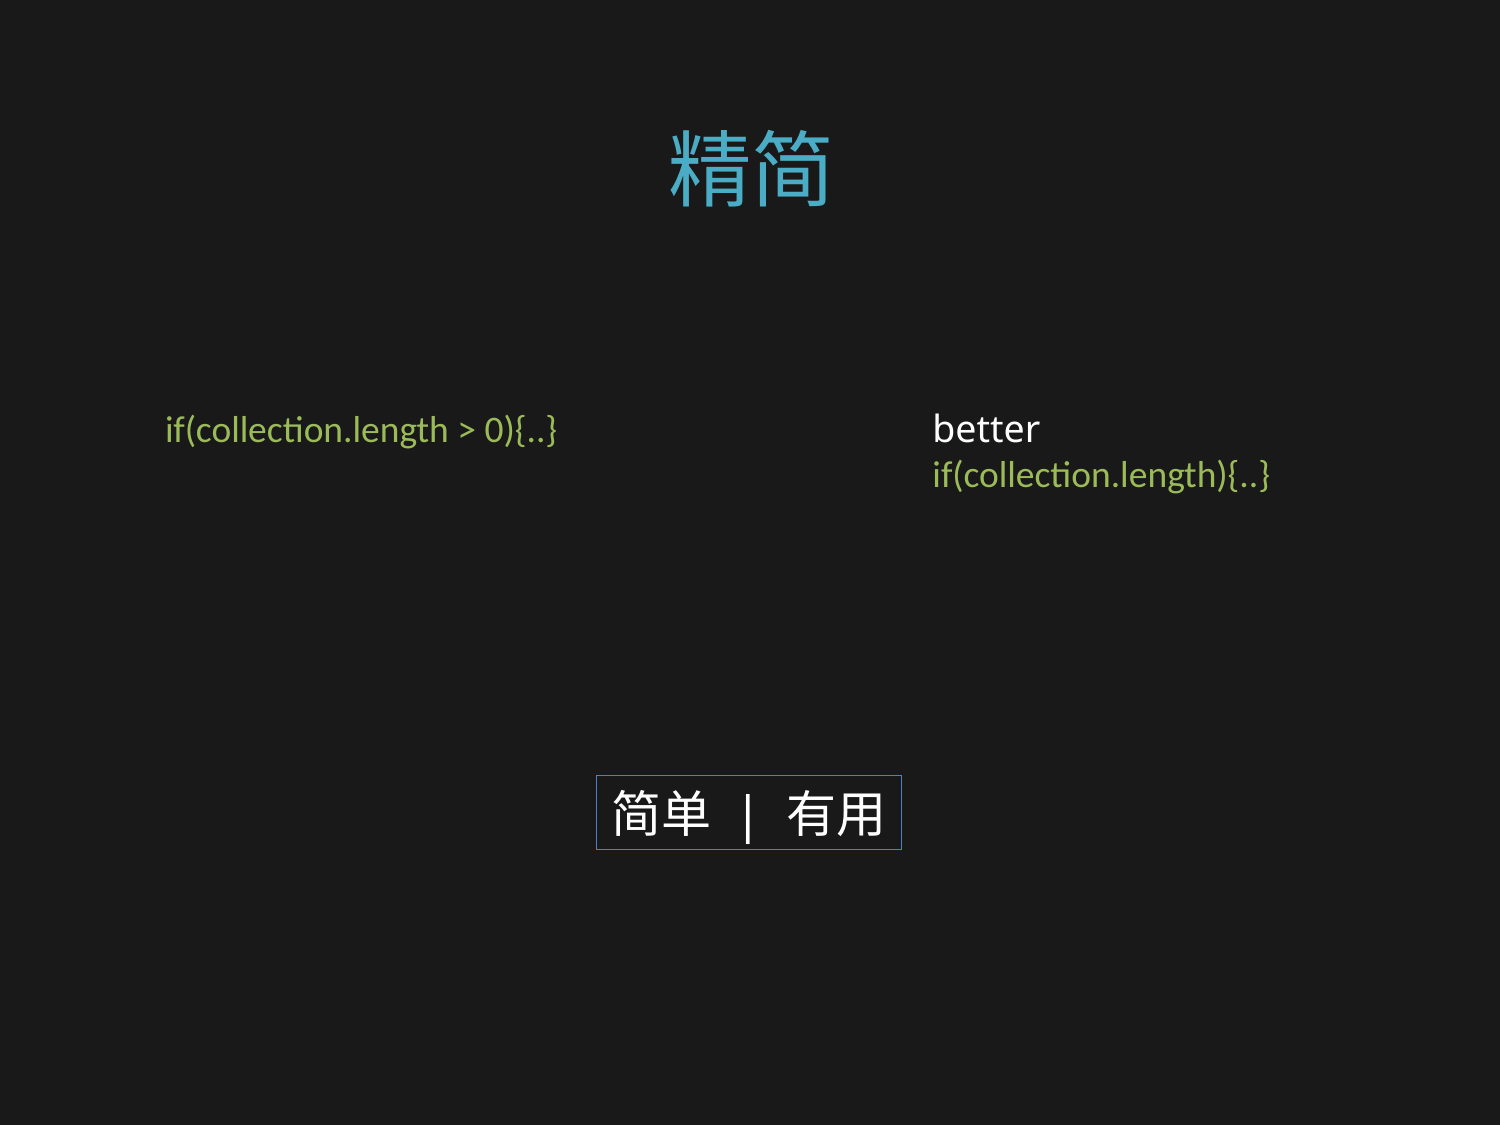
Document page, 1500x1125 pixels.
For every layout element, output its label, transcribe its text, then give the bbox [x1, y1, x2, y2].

text_box if(collection.length > 0){..} [150, 397, 573, 458]
text_box better if(collection.length){..} [917, 397, 1286, 503]
text_box 简单 | 有用 [596, 775, 902, 850]
title 精简 [102, 42, 1402, 291]
